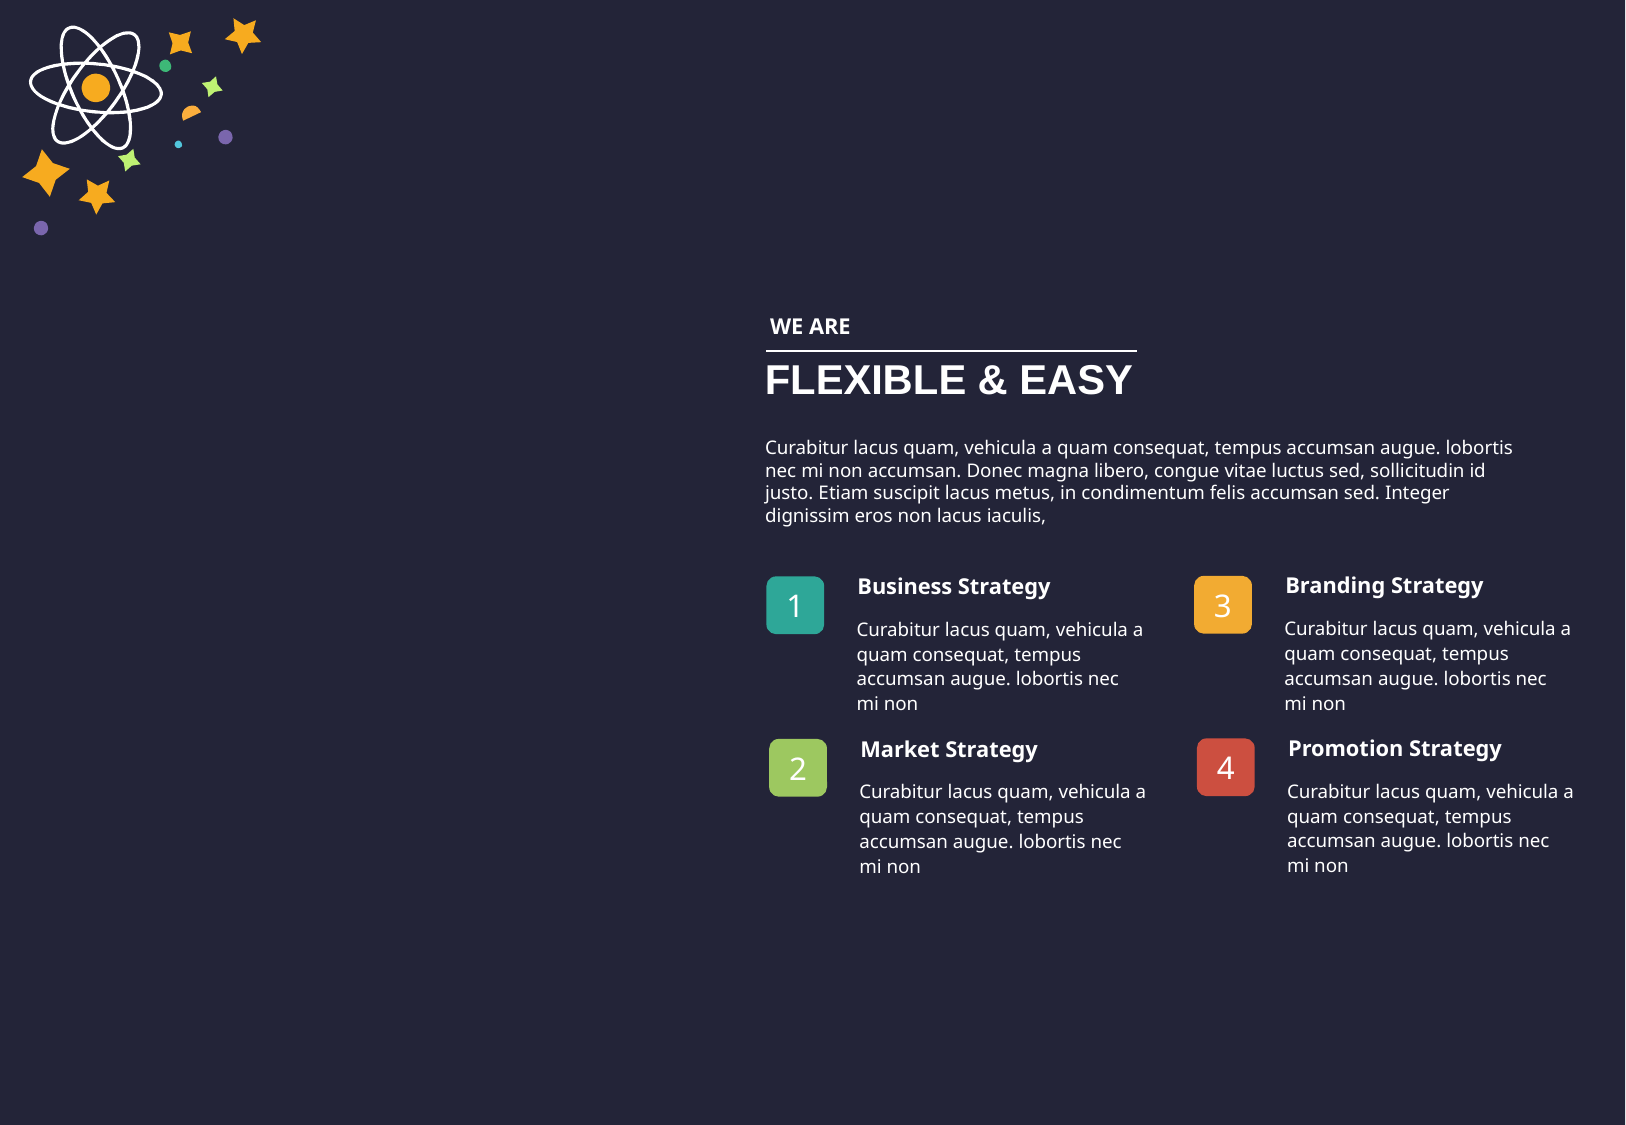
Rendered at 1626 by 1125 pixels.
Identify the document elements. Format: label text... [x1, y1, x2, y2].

text_box Curabitur lacus quam, vehicula a quam consequat, tempus accumsan augue. lobortis nec mi non accumsan. Donec magna libero, congue vitae luctus sed, sollicitudin id justo. Etiam suscipit lacus metus, in condimentum felis accumsan sed. Integer dignissim eros non lacus iaculis, [750, 383, 1545, 534]
text_box Curabitur lacus quam, vehicula a quam consequat, tempus accumsan augue. lobortis nec mi non [1287, 777, 1575, 862]
text_box Market Strategy [845, 727, 1165, 769]
picture [0, 0, 732, 1125]
text_box 4 [1196, 737, 1256, 797]
text_box 2 [768, 738, 828, 798]
text_box 1 [765, 575, 825, 635]
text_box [749, 305, 1325, 411]
text_box Curabitur lacus quam, vehicula a quam consequat, tempus accumsan augue. lobortis nec mi non [859, 777, 1147, 863]
text_box Curabitur lacus quam, vehicula a quam consequat, tempus accumsan augue. lobortis nec mi non [1284, 614, 1572, 700]
text_box Business Strategy [842, 565, 1162, 607]
text_box Curabitur lacus quam, vehicula a quam consequat, tempus accumsan augue. lobortis nec mi non [856, 615, 1145, 700]
text_box Promotion Strategy [1273, 727, 1593, 769]
text_box Branding Strategy [1270, 564, 1590, 606]
text_box 3 [1193, 575, 1253, 635]
